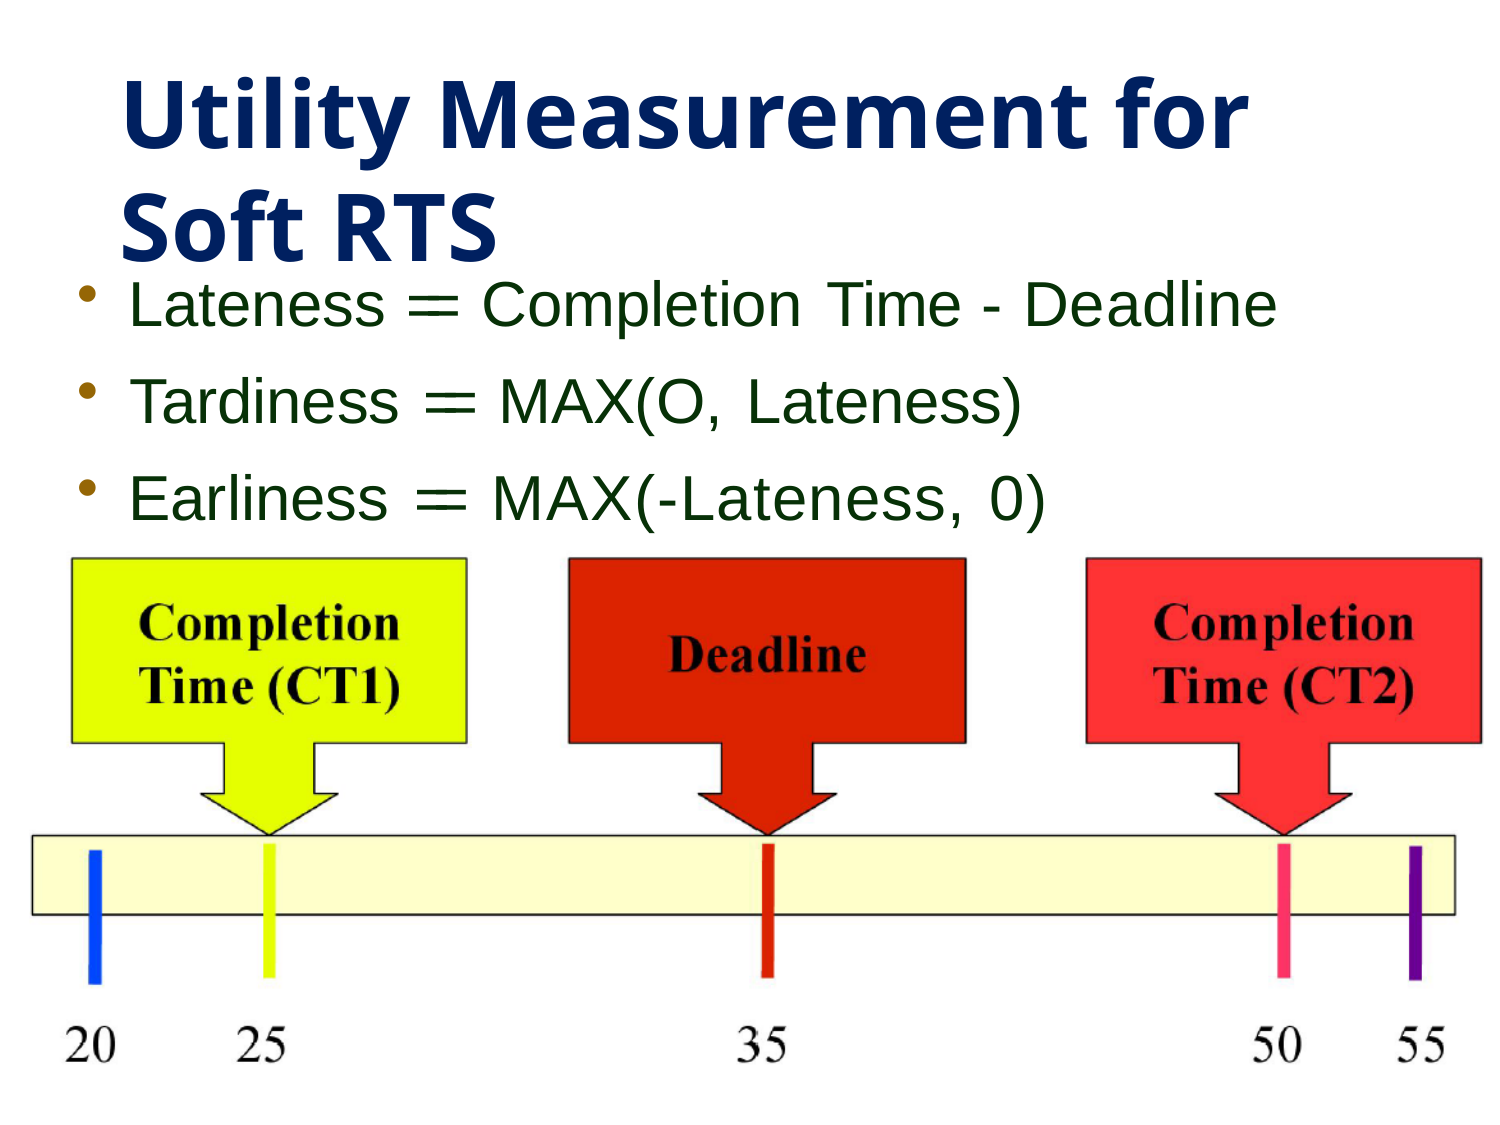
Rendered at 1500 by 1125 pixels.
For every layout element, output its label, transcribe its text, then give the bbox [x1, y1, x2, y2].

title Utility Measurement for Soft RTS [117, 52, 1381, 240]
picture [0, 538, 1500, 1077]
text_box Lateness == Completion Time - Deadline Tardiness == MAX(O, Lateness) Earliness == MAX(-Lateness, 0) [74, 240, 1400, 533]
